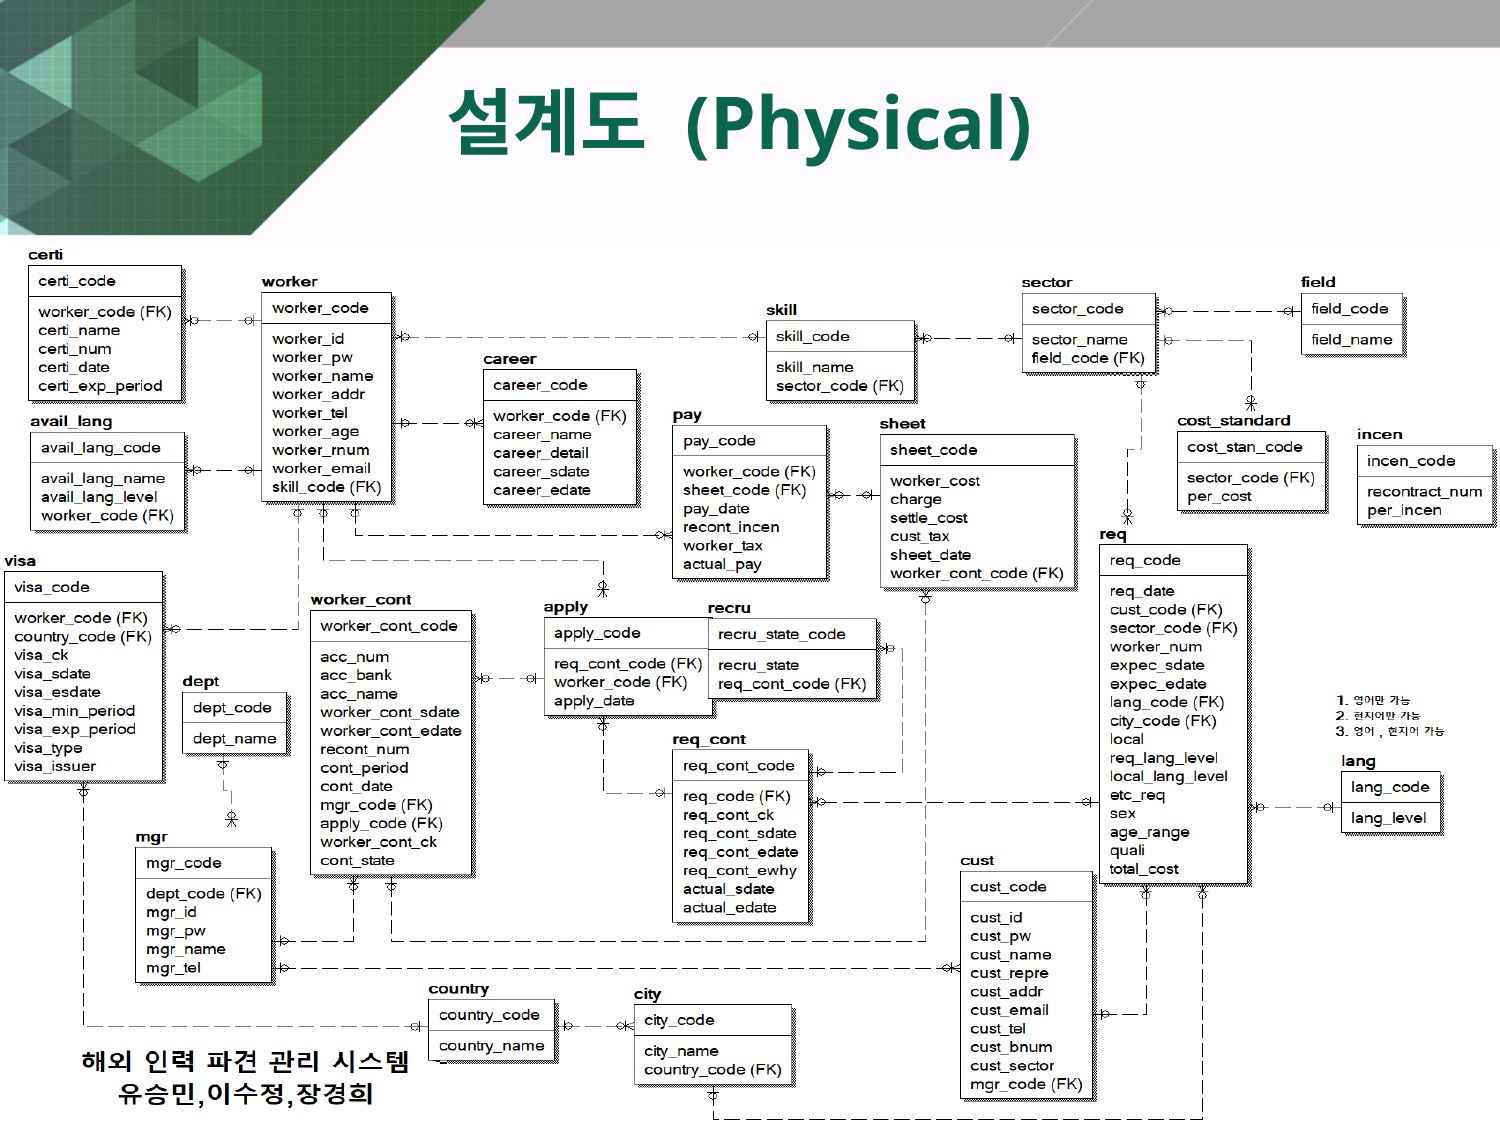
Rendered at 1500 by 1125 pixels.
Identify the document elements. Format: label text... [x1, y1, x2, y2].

title 설계도 (Physical) [431, 54, 1471, 186]
picture [0, 0, 1500, 243]
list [0, 243, 1500, 1125]
